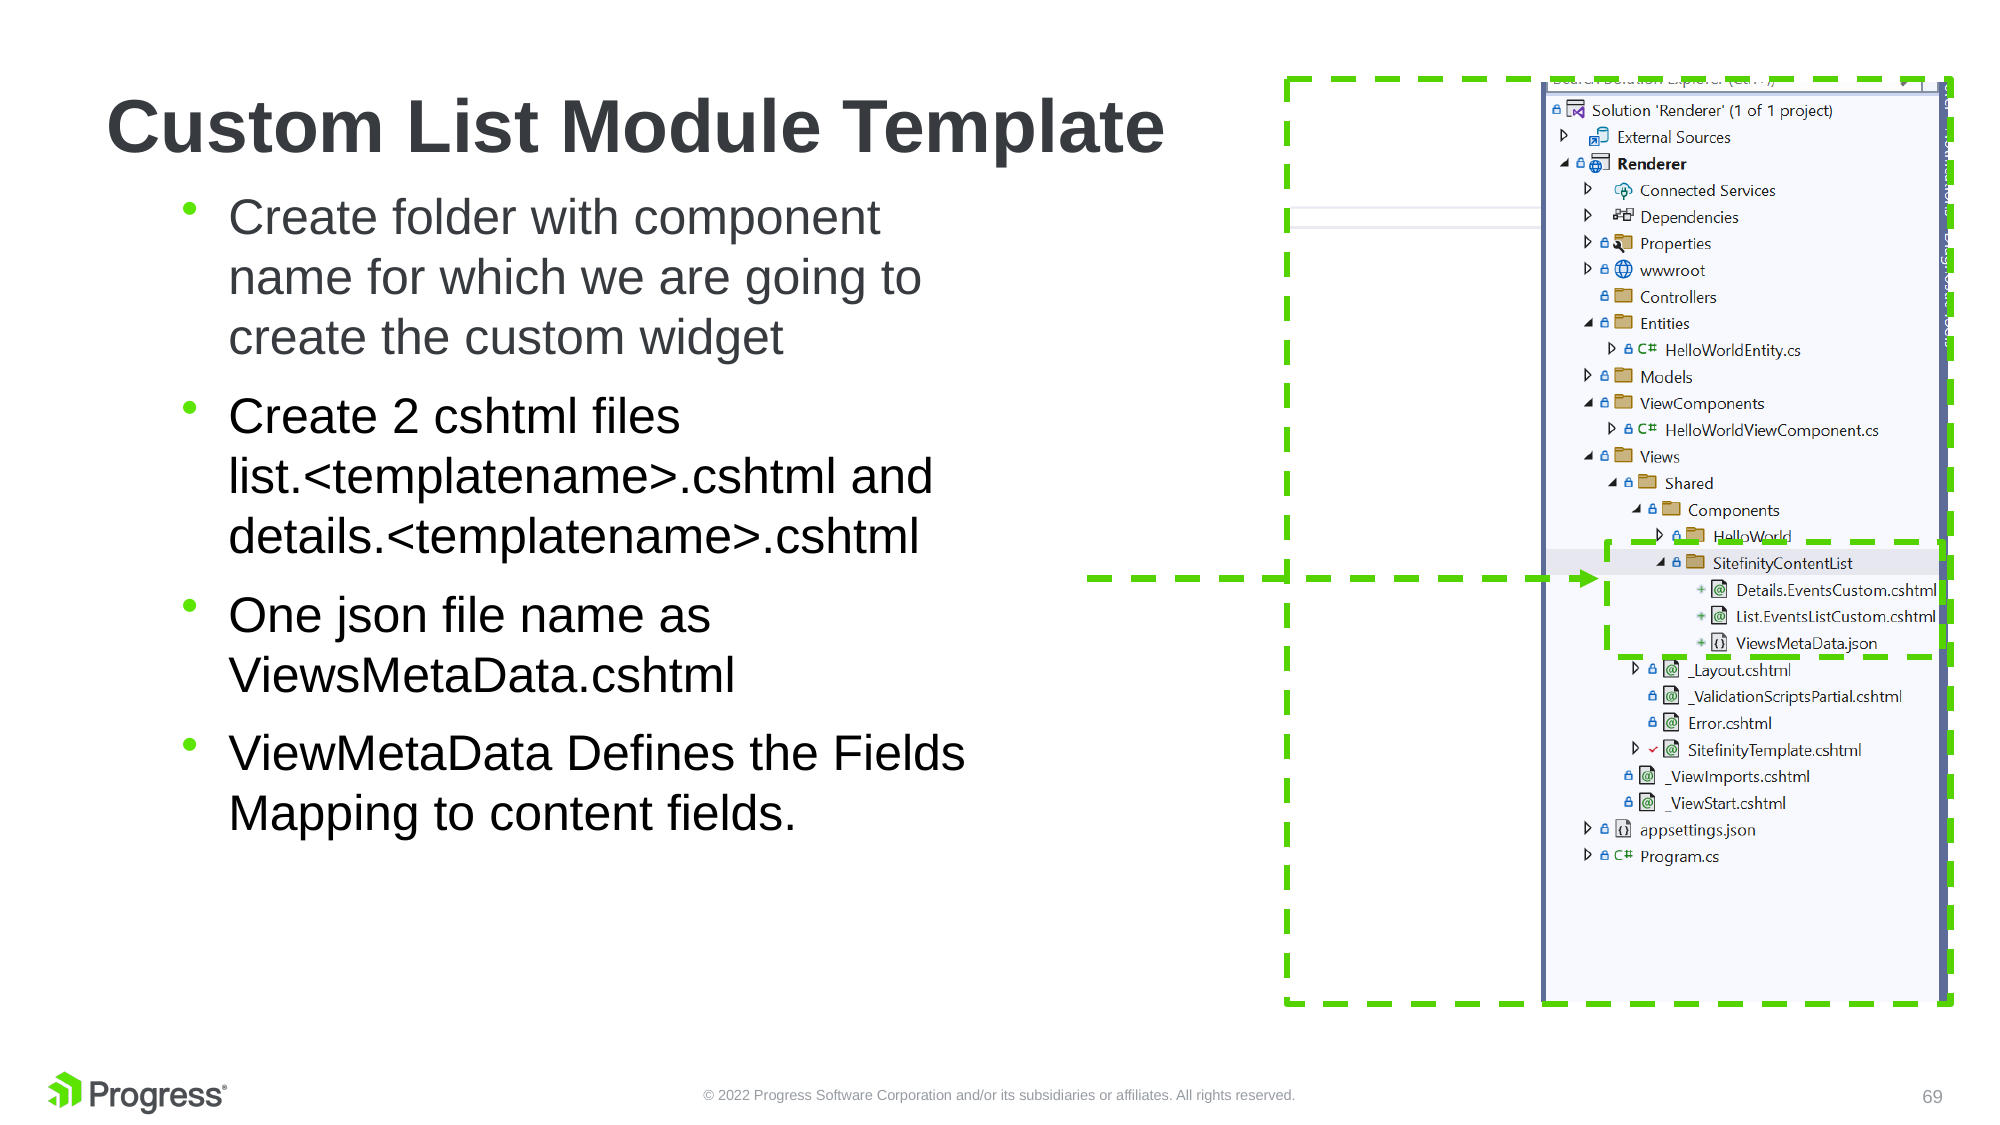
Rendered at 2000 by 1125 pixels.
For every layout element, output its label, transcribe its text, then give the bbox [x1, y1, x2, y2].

picture [1289, 81, 1948, 1002]
title Custom List Module Template [91, 80, 1284, 177]
list Create folder with component name for which we are going to create the custom widget Create 2 cshtml files list.<templatename>.cshtml and details.<templatename>.cshtml One json file name as ViewsMetaData.cshtml ViewMetaData Defines the Fields Mapping to content fields. [91, 177, 1000, 1046]
